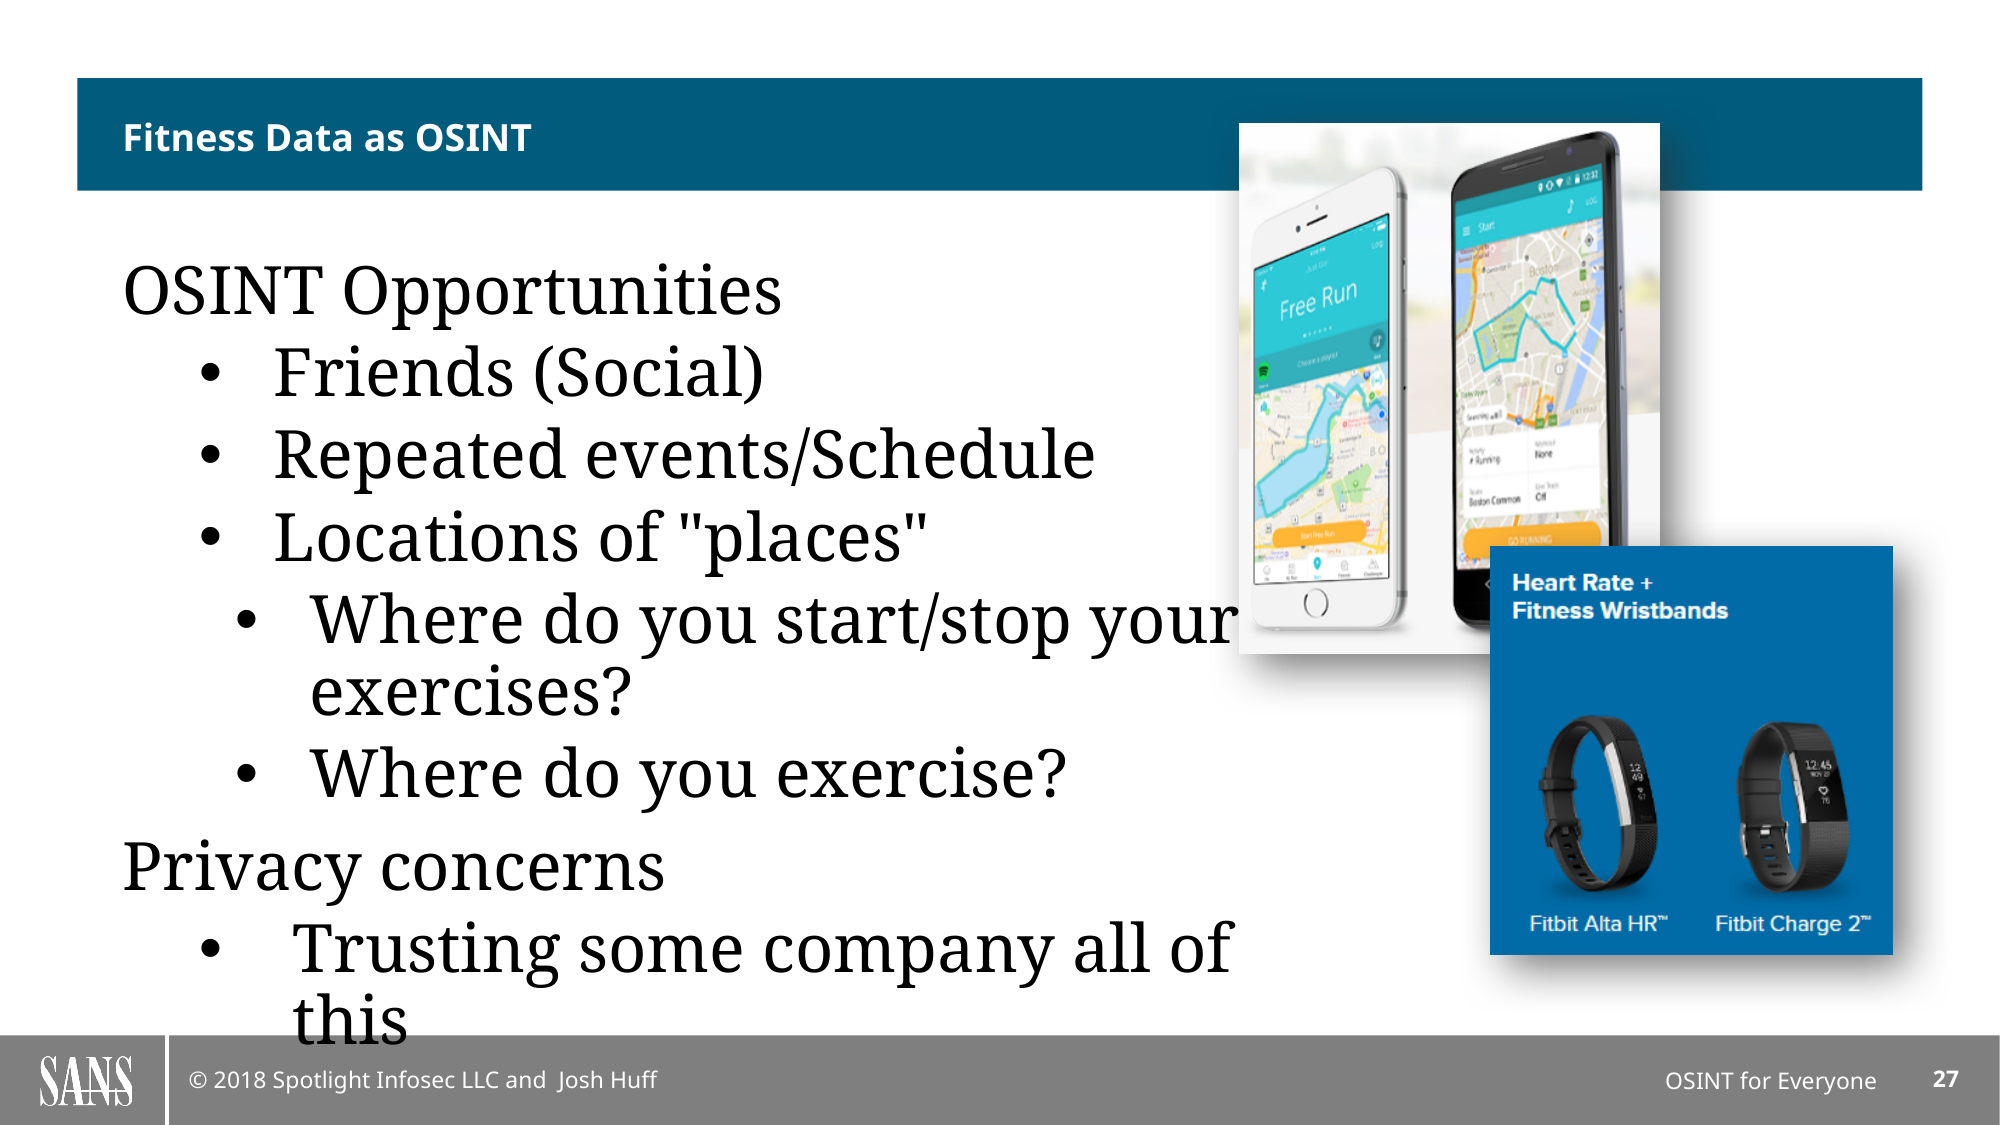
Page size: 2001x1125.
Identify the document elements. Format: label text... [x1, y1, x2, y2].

footer OSINT for Everyone [201, 1035, 1892, 1125]
list OSINT Opportunities Friends (Social) Repeated events/Schedule Locations of "places" Where do you start/stop your exercises? Where do you exercise? Privacy concerns Trusting some company all of this [107, 249, 1354, 1002]
title Fitness Data as OSINT [107, 78, 1893, 191]
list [1490, 546, 1893, 955]
slide_number 27 [1892, 1035, 2000, 1125]
picture [1239, 124, 1660, 654]
